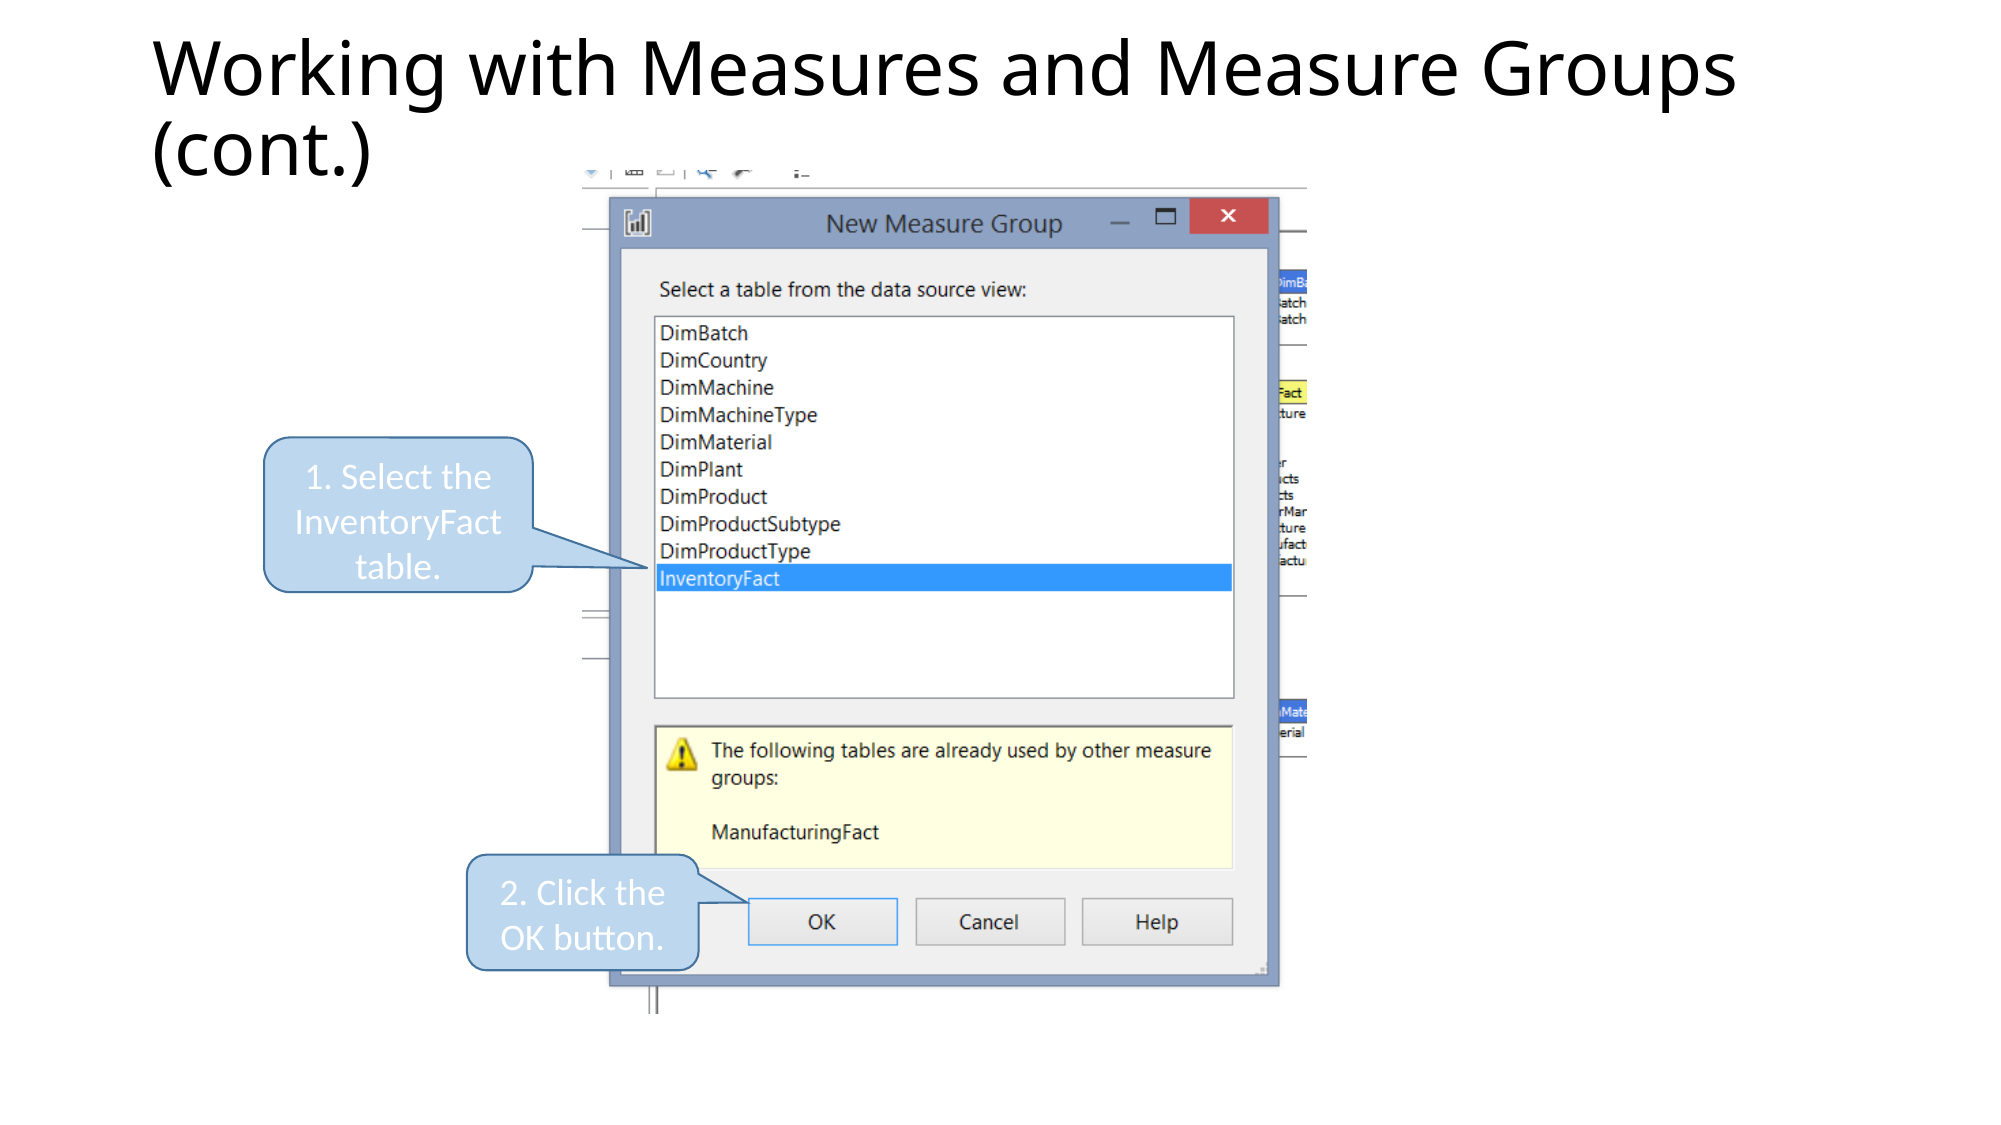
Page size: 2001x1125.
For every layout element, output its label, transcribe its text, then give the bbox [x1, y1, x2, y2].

text_box 2. Click the OK button. [465, 853, 582, 972]
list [582, 170, 1307, 1014]
title Working with Measures and Measure Groups (cont.) [137, 59, 1863, 163]
text_box 1. Select the InventoryFact table. [262, 436, 582, 594]
